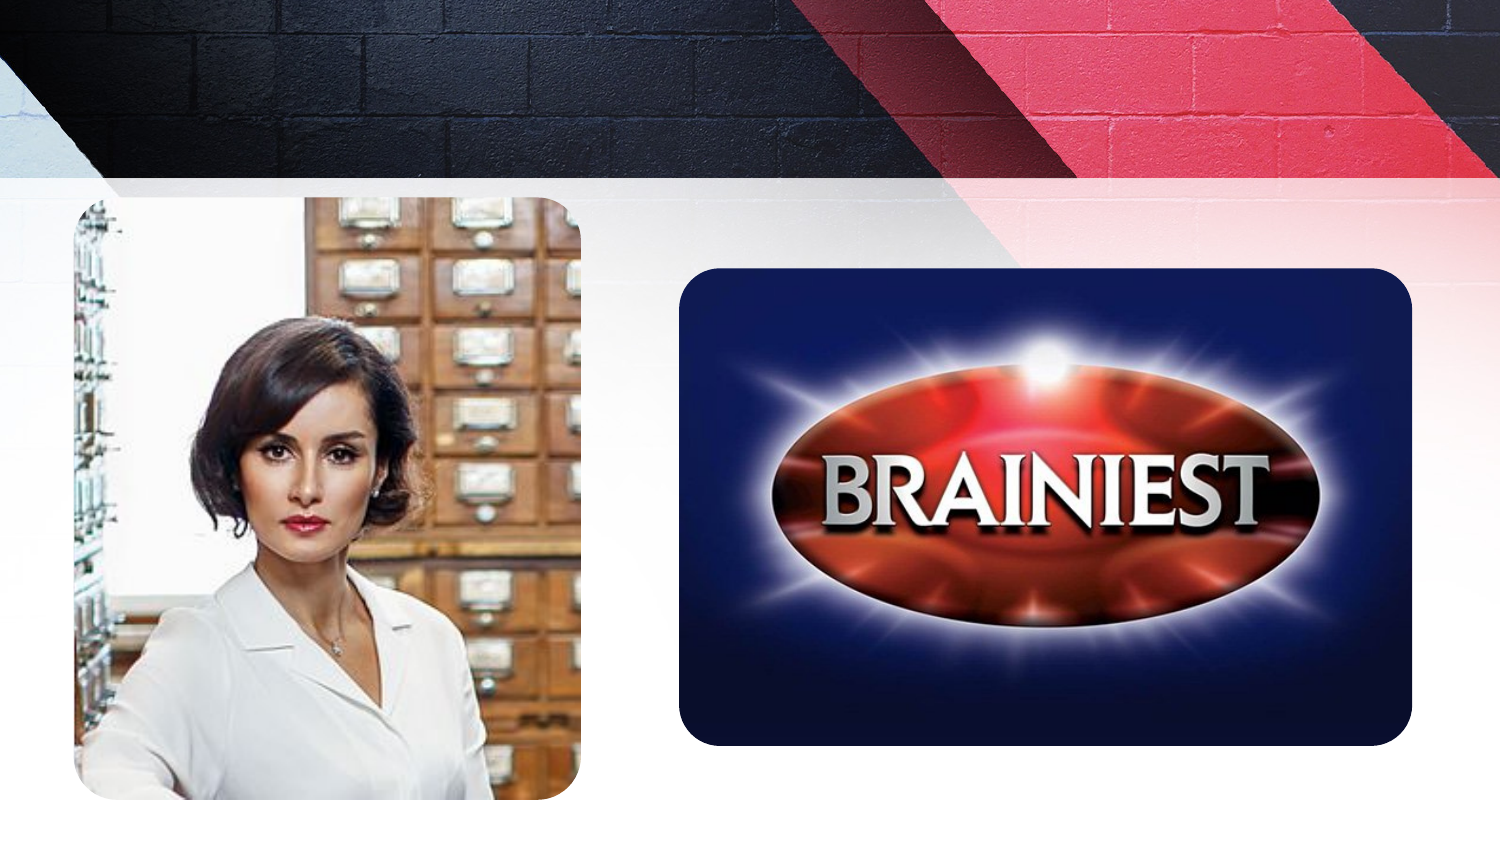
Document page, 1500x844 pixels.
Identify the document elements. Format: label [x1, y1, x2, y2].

picture [0, 0, 1500, 844]
list [73, 197, 582, 801]
